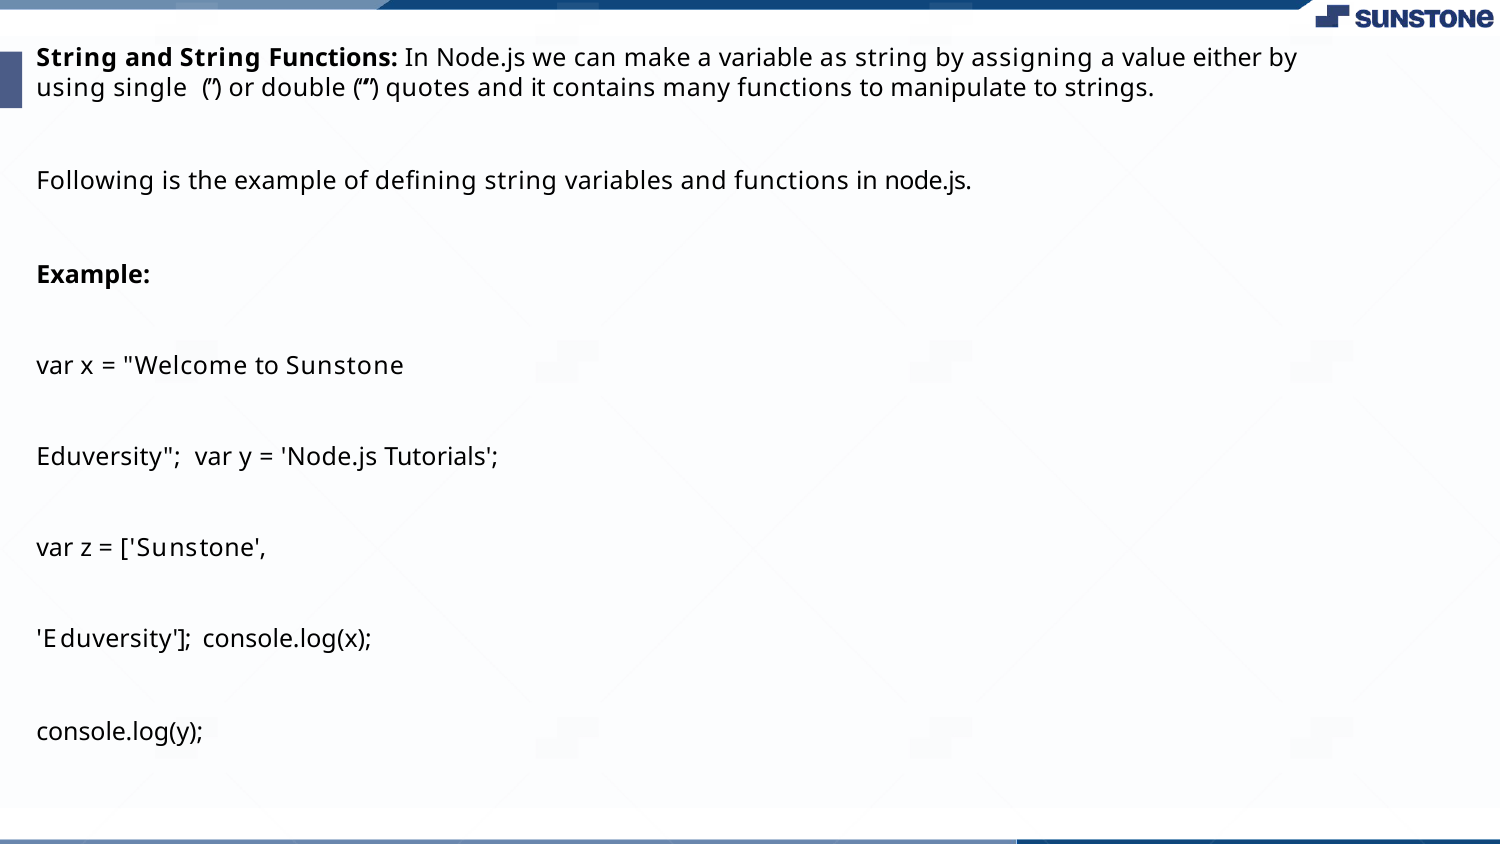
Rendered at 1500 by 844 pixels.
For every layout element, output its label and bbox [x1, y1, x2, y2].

text_box [0, 0, 1500, 844]
